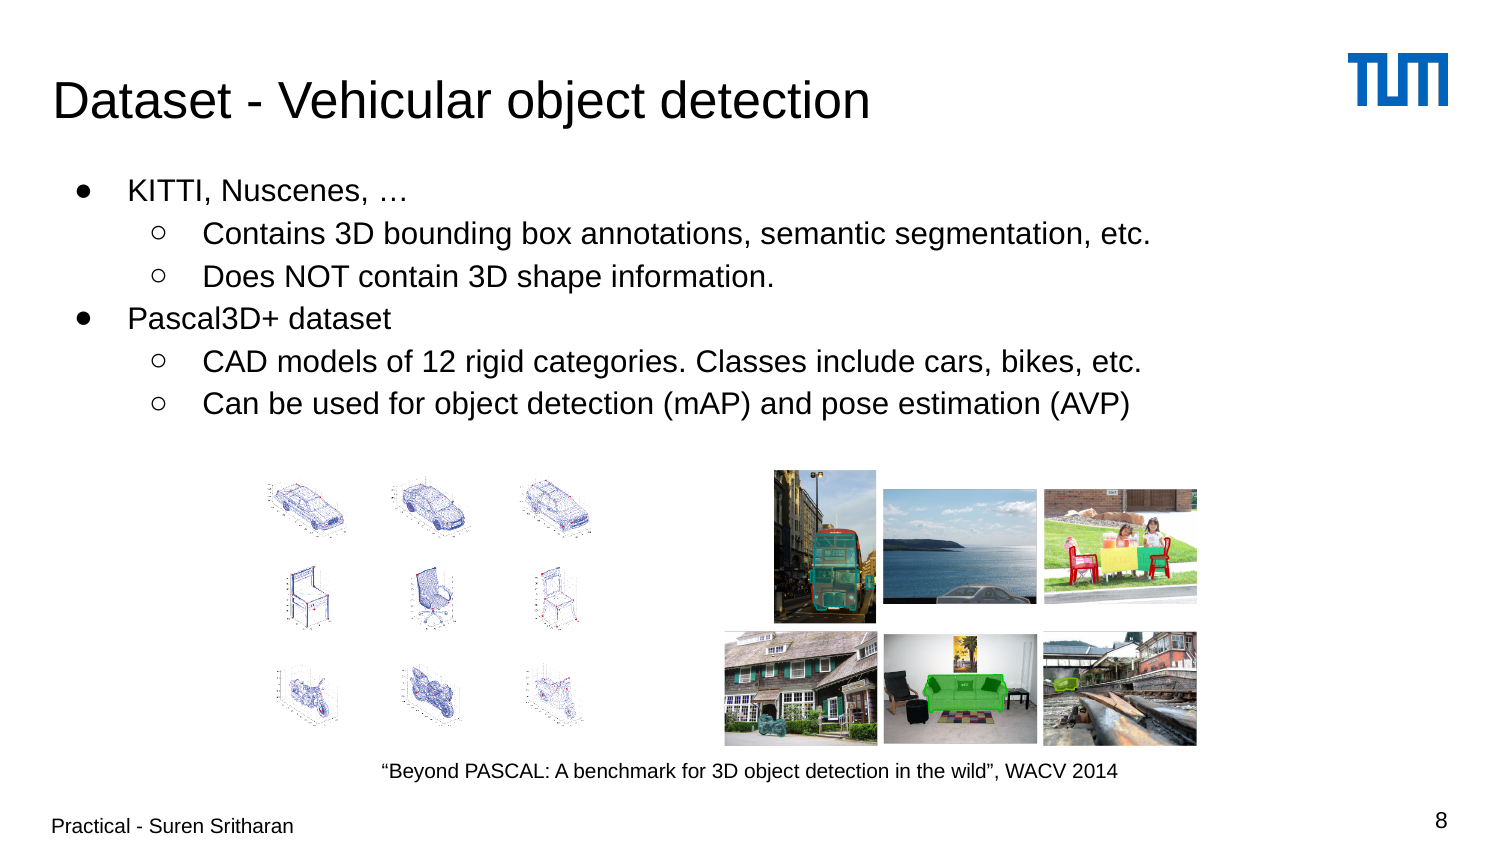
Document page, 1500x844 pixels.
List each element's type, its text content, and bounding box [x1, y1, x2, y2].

slide_number ‹#› [1112, 796, 1448, 842]
title Dataset - Vehicular object detection [52, 48, 1449, 165]
list KITTI, Nuscenes, … Contains 3D bounding box annotations, semantic segmentation, etc. Does NOT contain 3D shape information. Pascal3D+ dataset CAD models of 12 rigid categories. Classes include cars, bikes, etc. Can be used for object detection (mAP) and pose estimation (AVP) [52, 165, 1449, 746]
picture [245, 464, 618, 746]
text_box “Beyond PASCAL: A benchmark for 3D object detection in the wild”, WACV 2014 [354, 745, 1146, 796]
footer Practical - Suren Sritharan [51, 796, 1112, 842]
picture [724, 464, 1198, 746]
